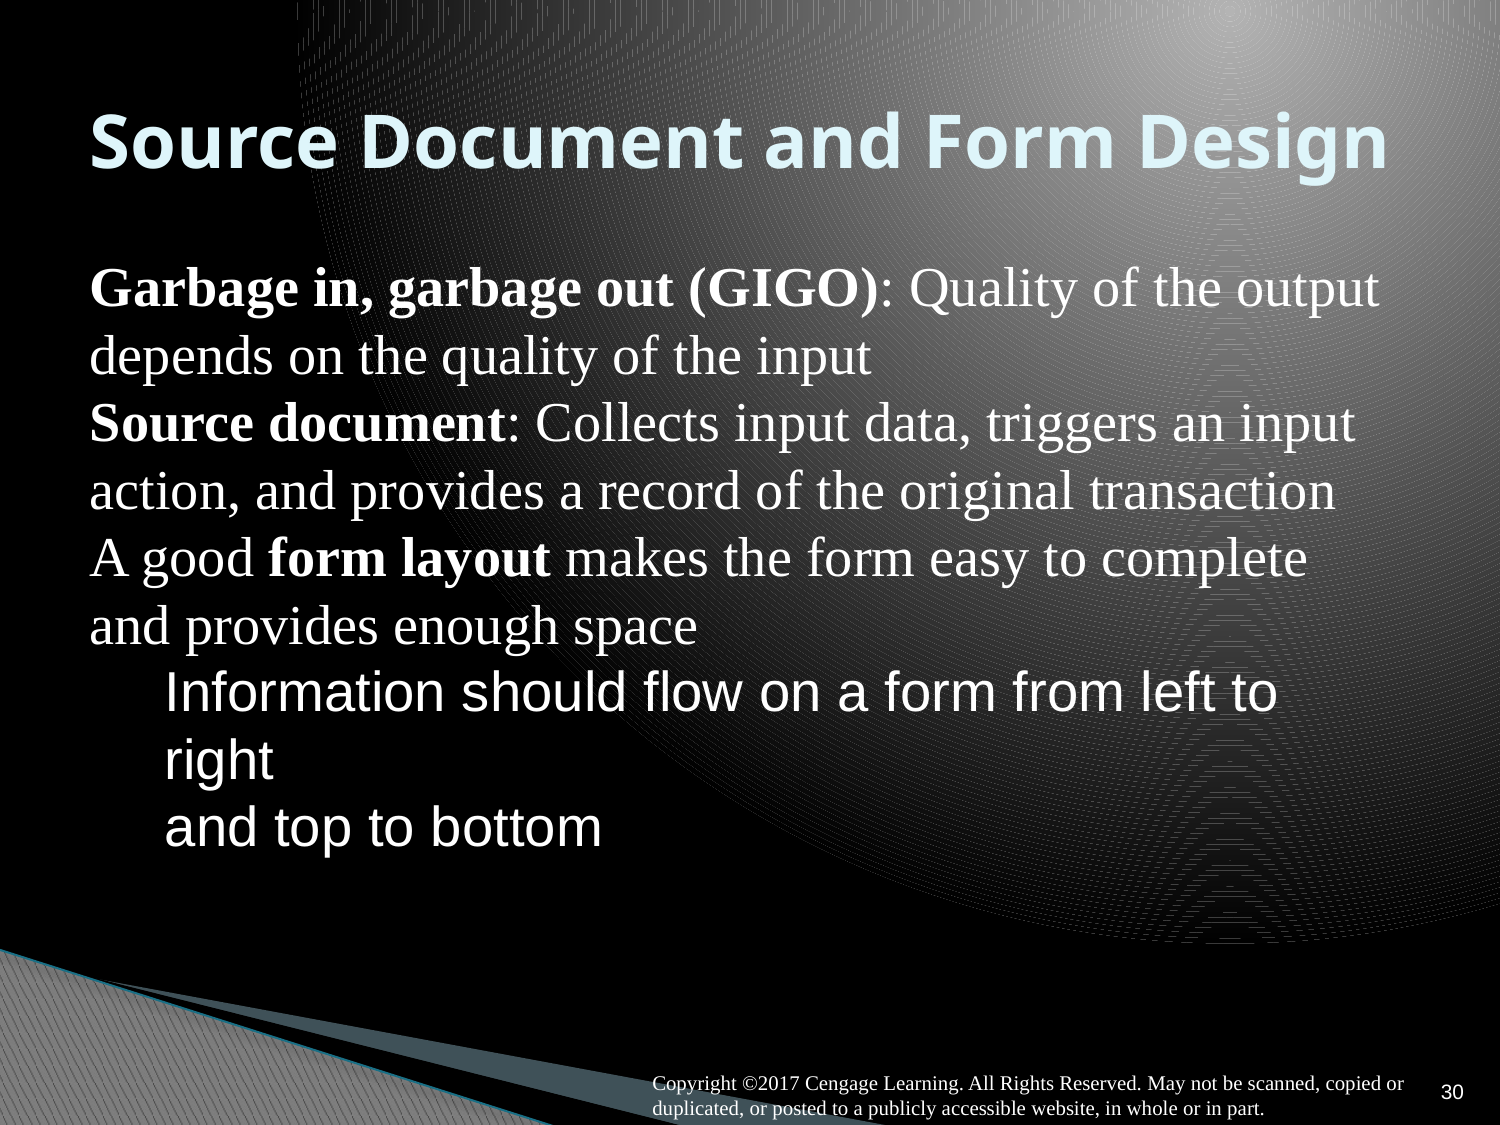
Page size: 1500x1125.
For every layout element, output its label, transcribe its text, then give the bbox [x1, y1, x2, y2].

title Source Document and Form Design [75, 45, 1425, 233]
footer Copyright ©2017 Cengage Learning. All Rights Reserved. May not be scanned, copied or duplicated, or posted to a publicly accessible website, in whole or in part. [637, 1062, 1444, 1125]
slide_number 30 [1418, 1051, 1479, 1112]
picture [0, 952, 543, 1125]
list Garbage in, garbage out (GIGO): Quality of the output depends on the quality of the input Source document: Collects input data, triggers an input action, and provides a record of the original transaction A good form layout makes the form easy to complete and provides enough space Information should flow on a form from left to right and top to bottom [75, 242, 1419, 1025]
